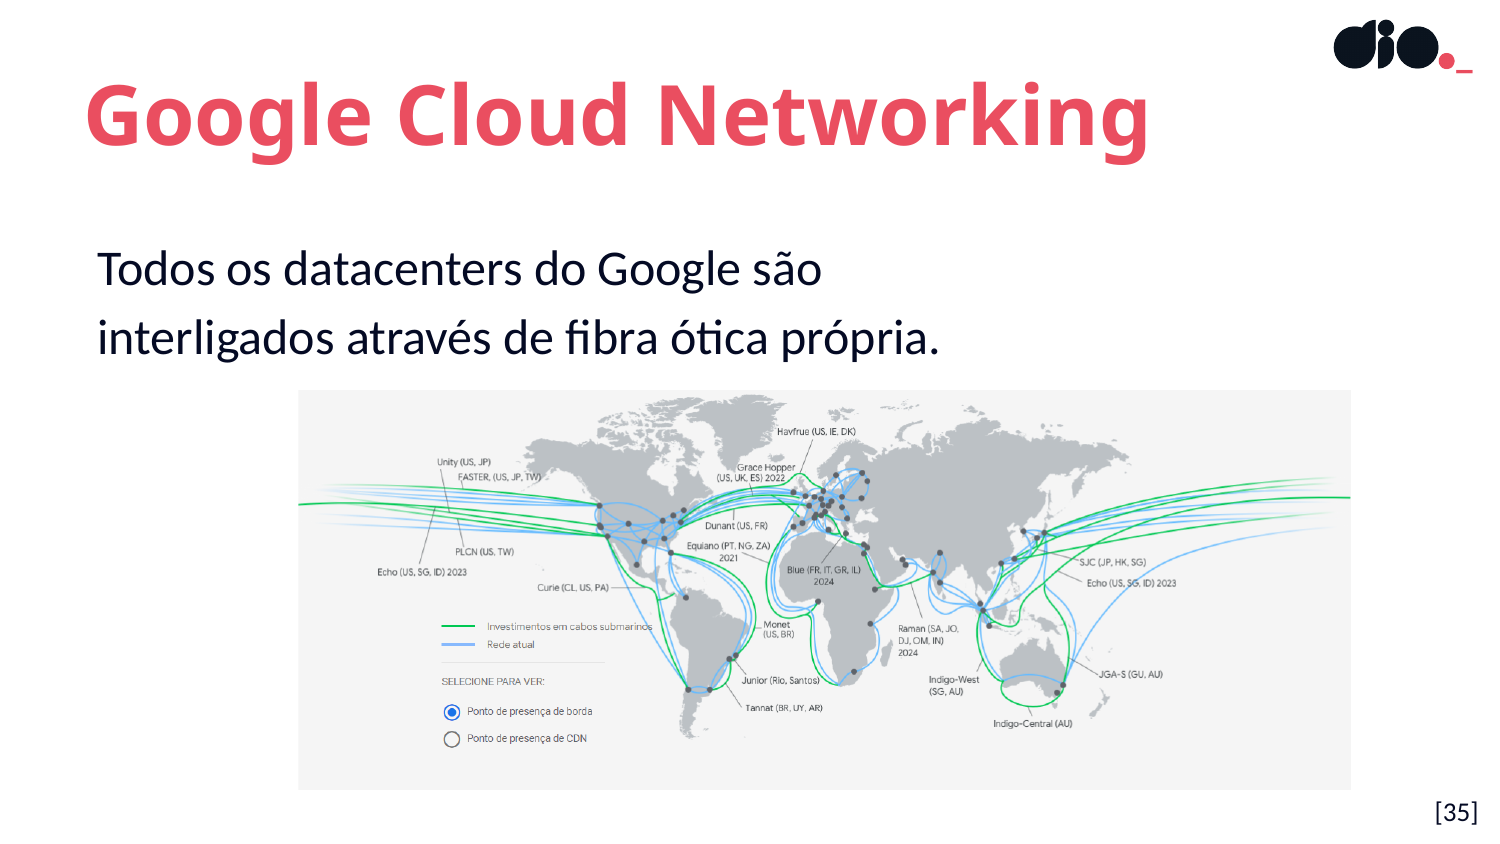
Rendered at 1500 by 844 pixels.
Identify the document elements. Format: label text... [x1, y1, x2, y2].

picture [1333, 19, 1473, 74]
text_box Todos os datacenters do Google são interligados através de fibra ótica própria. [82, 211, 961, 380]
text_box Google Cloud Networking [68, 35, 1384, 174]
picture [298, 390, 1352, 791]
slide_number [35] [1403, 779, 1494, 844]
